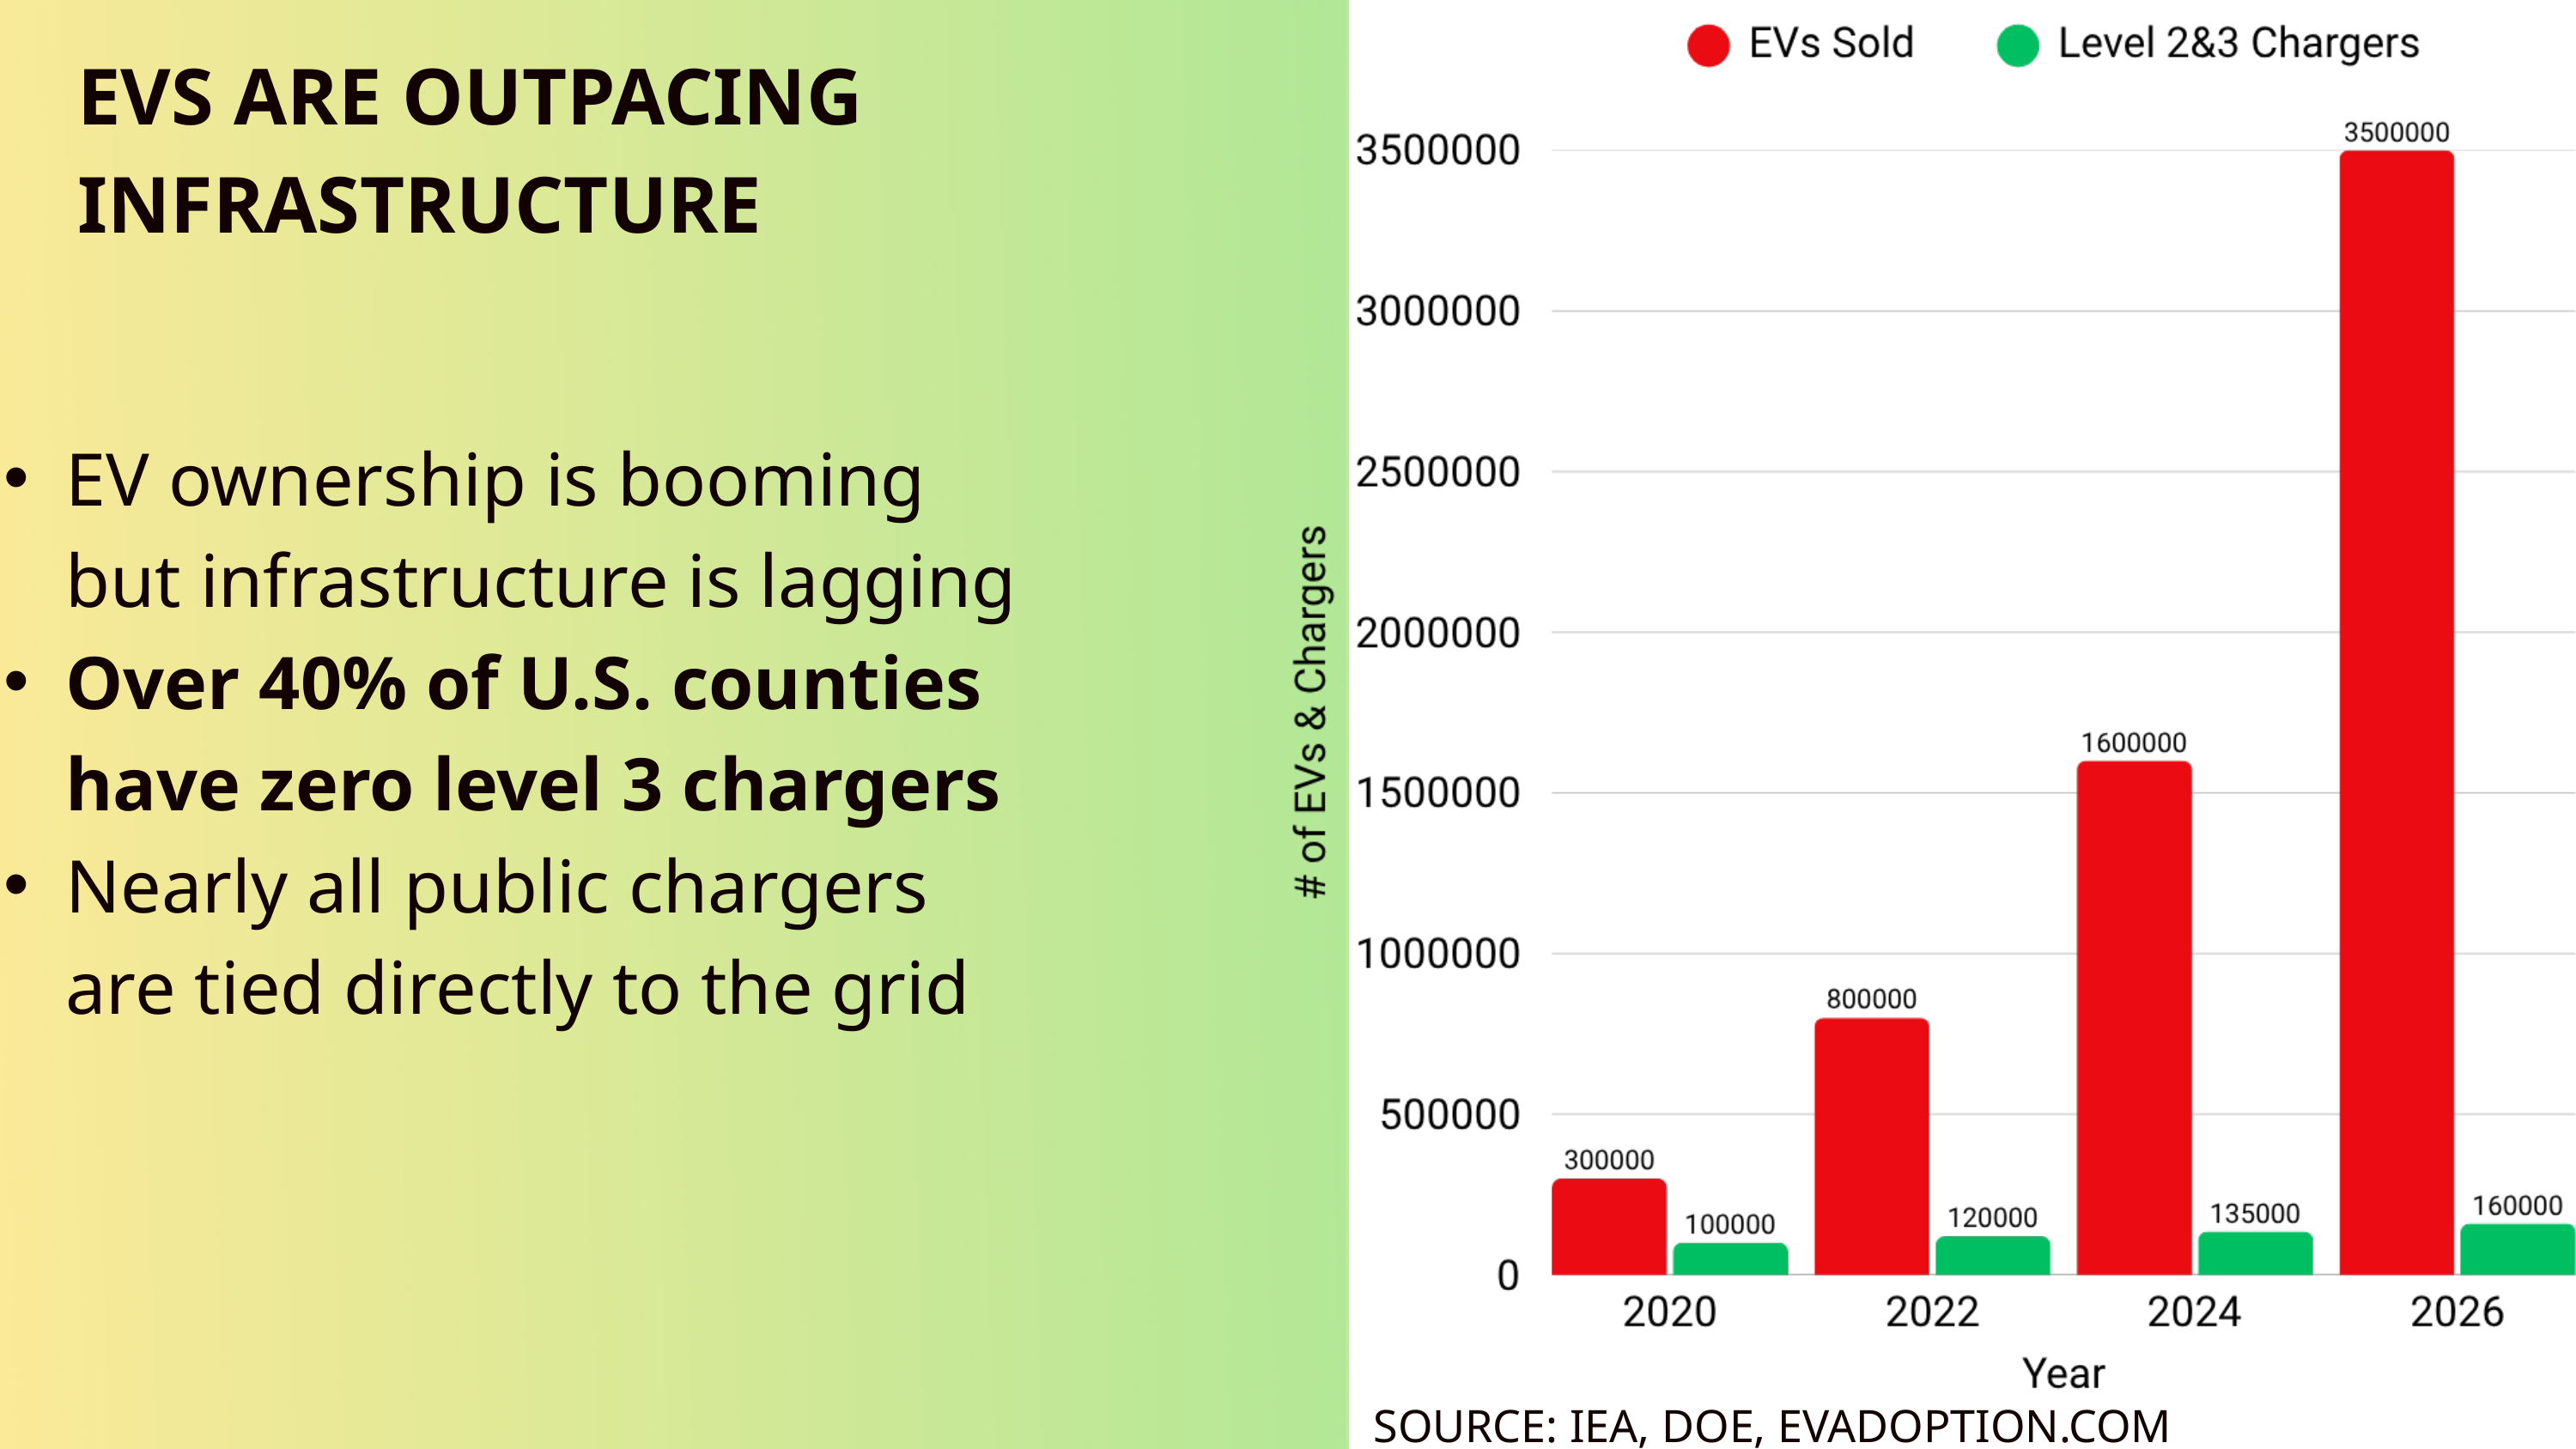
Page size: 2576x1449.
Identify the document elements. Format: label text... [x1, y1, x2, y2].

picture [1148, 0, 2576, 1449]
text_box EVS ARE OUTPACING INFRASTRUCTURE [77, 32, 884, 249]
text_box EV ownership is booming but infrastructure is lagging Over 40% of U.S. counties have zero level 3 chargers Nearly all public chargers are tied directly to the grid [0, 418, 1030, 1029]
text_box [0, 0, 1148, 1449]
